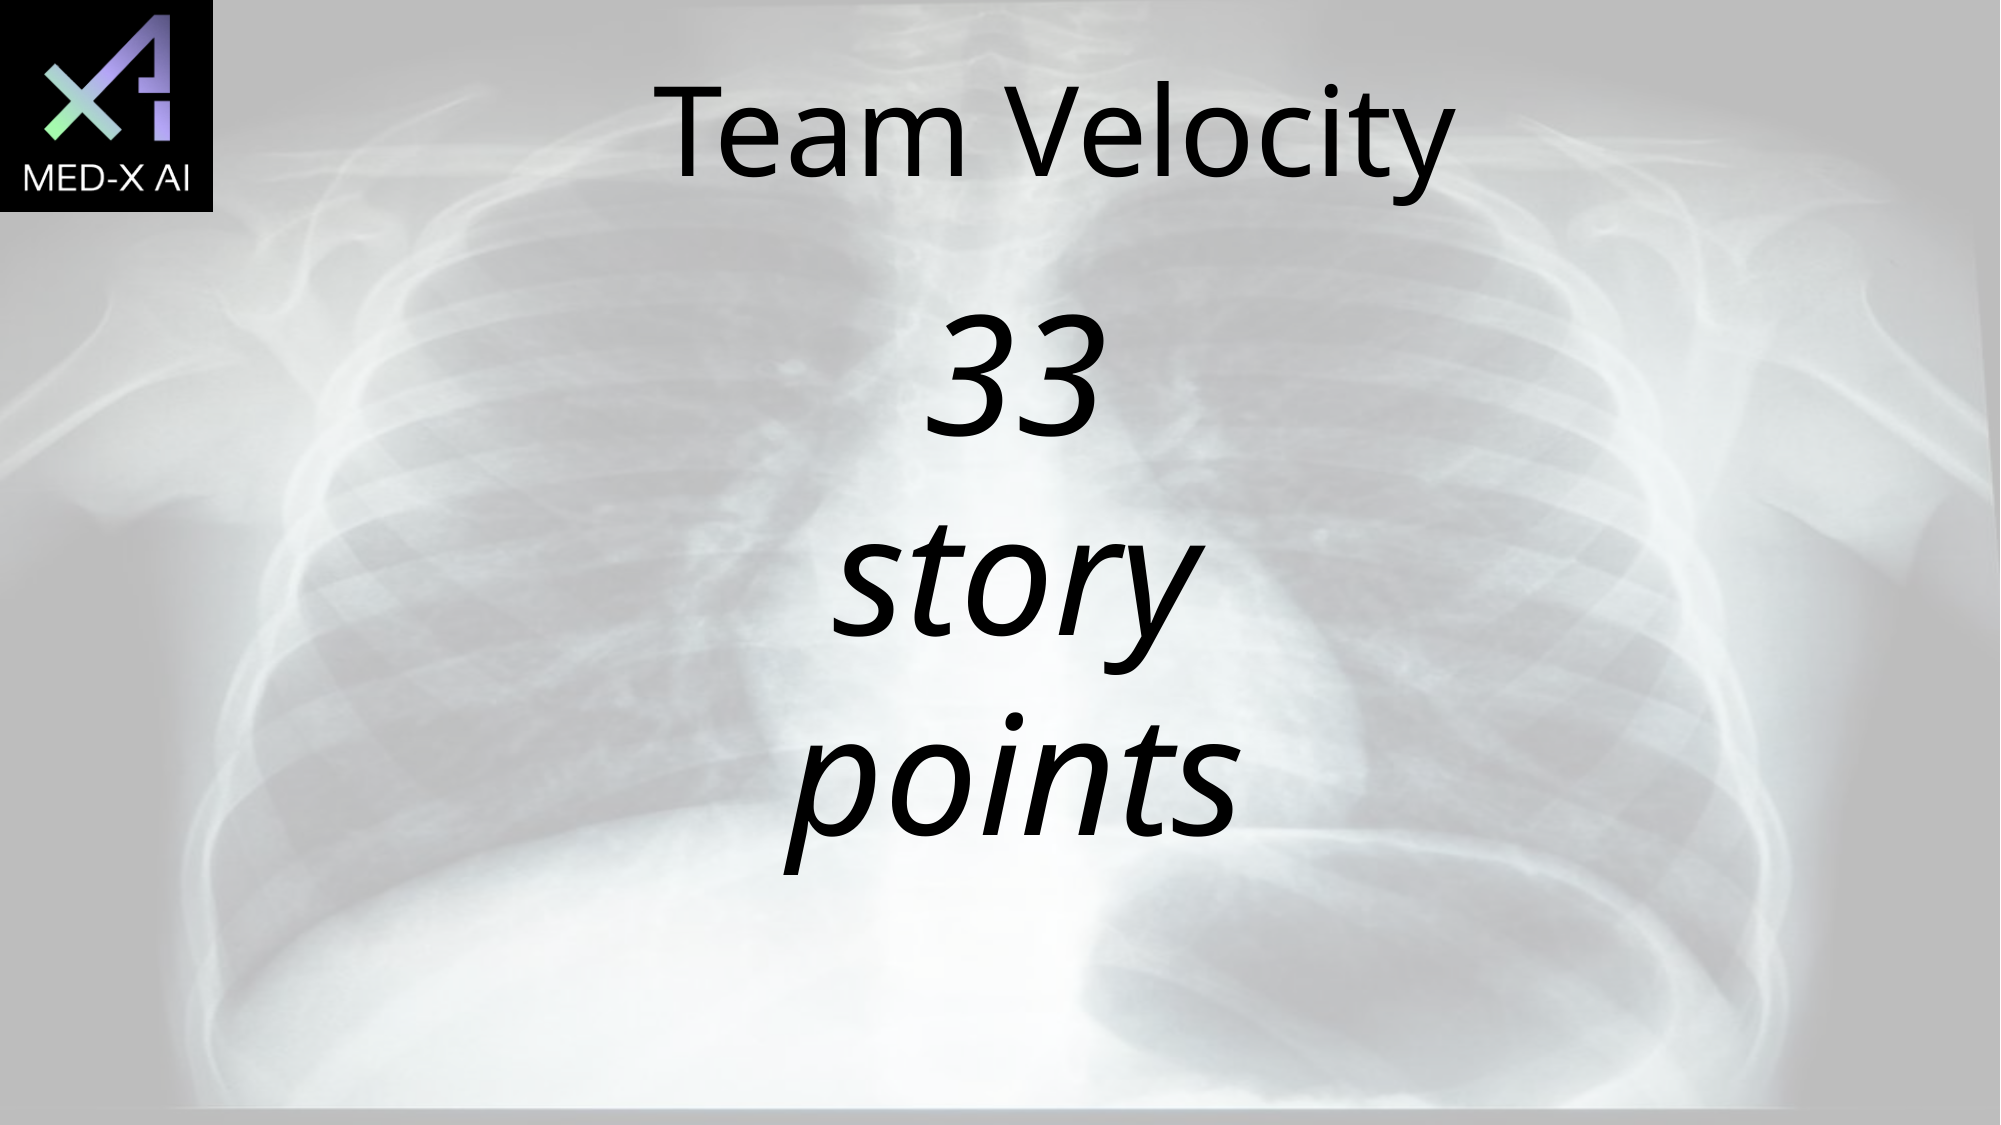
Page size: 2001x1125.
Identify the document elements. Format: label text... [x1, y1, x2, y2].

picture [0, 0, 214, 213]
text_box Team Velocity [250, 44, 1861, 210]
text_box 33 story points [715, 261, 1318, 877]
